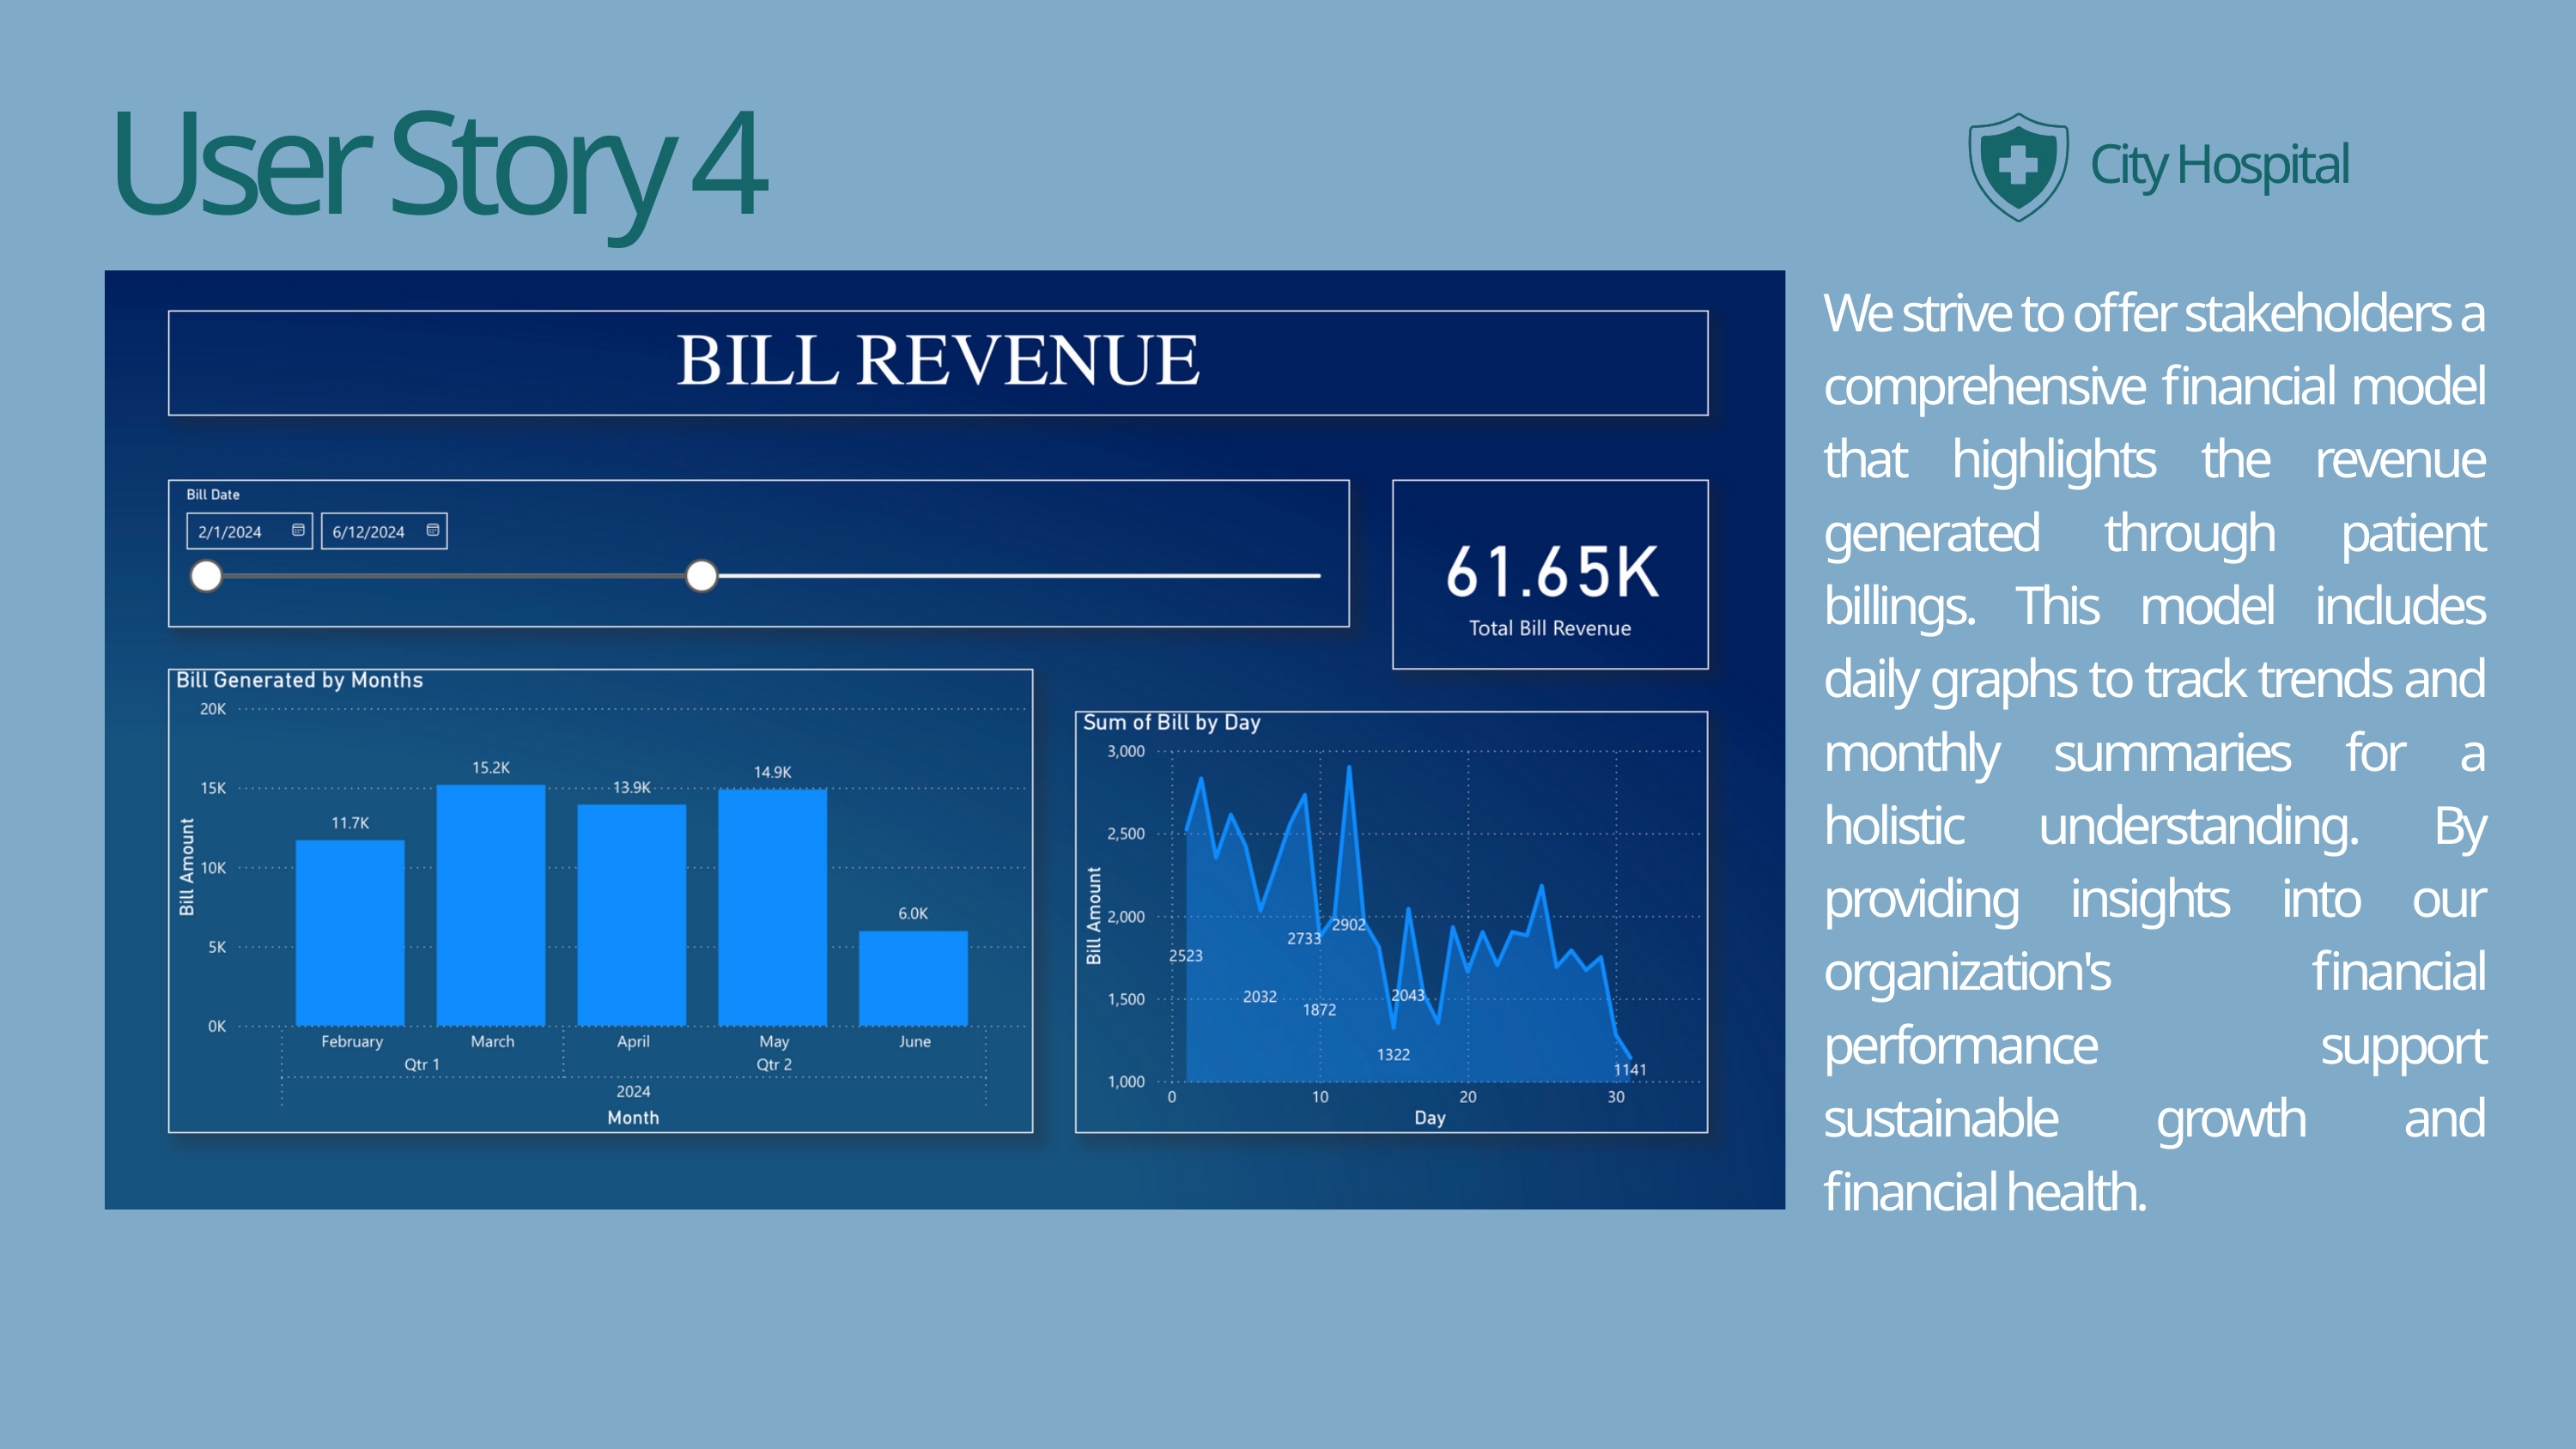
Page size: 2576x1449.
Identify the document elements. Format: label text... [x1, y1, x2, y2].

text_box City Hospital [2089, 144, 2388, 195]
text_box User Story 4 [105, 105, 1103, 243]
text_box [105, 270, 1786, 1210]
text_box We strive to offer stakeholders a comprehensive financial model that highlights the revenue generated through patient billings. This model includes daily graphs to track trends and monthly summaries for a holistic understanding. By providing insights into our organization's financial performance support sustainable growth and financial health. [1823, 268, 2485, 1294]
text_box [1967, 112, 2070, 222]
